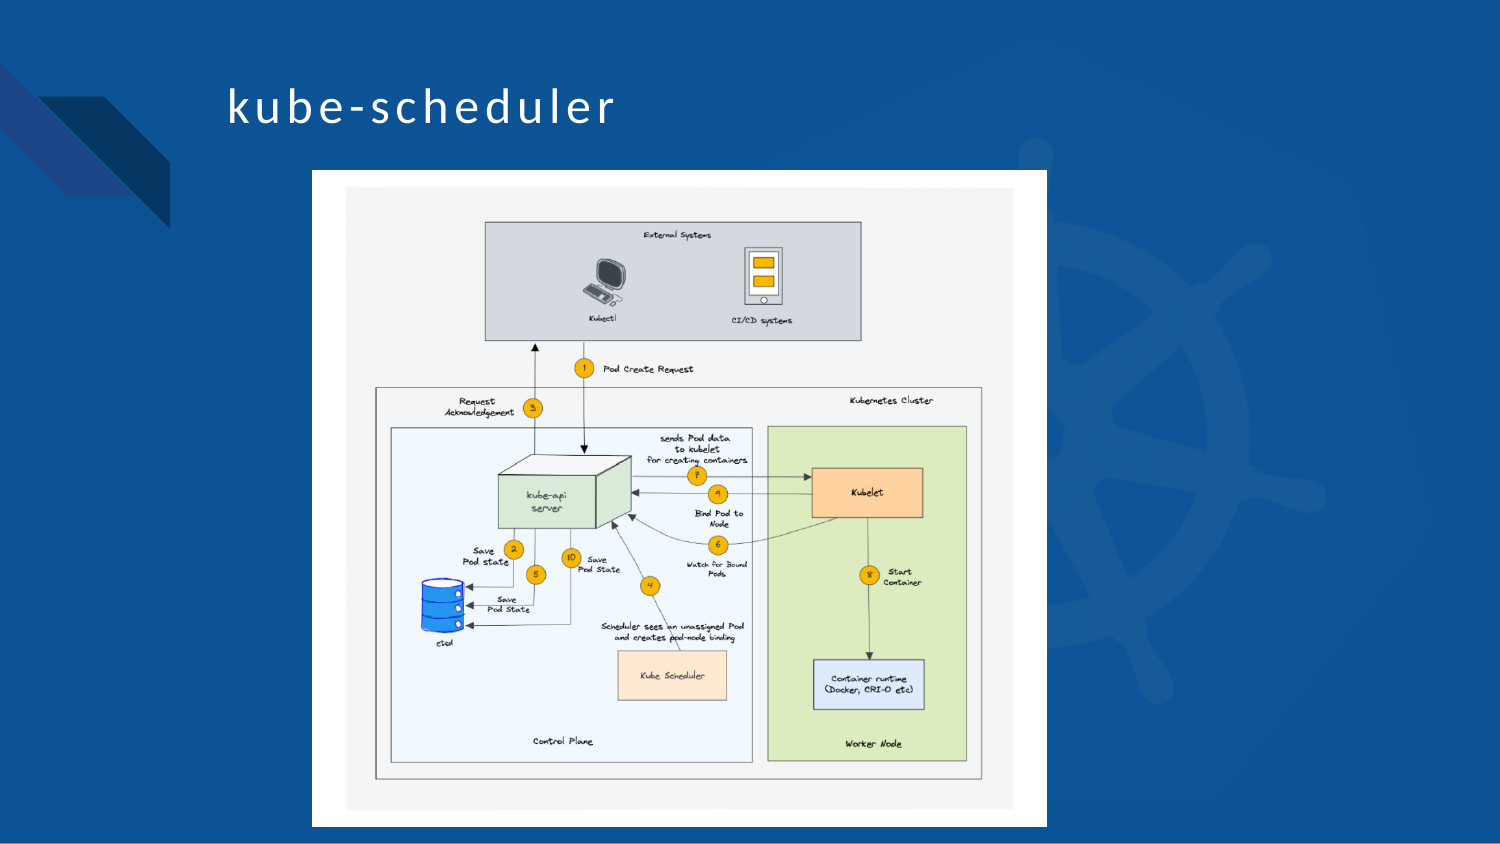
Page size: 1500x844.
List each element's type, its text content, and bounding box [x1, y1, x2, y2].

title kube-scheduler [225, 71, 624, 215]
picture [312, 0, 1459, 844]
